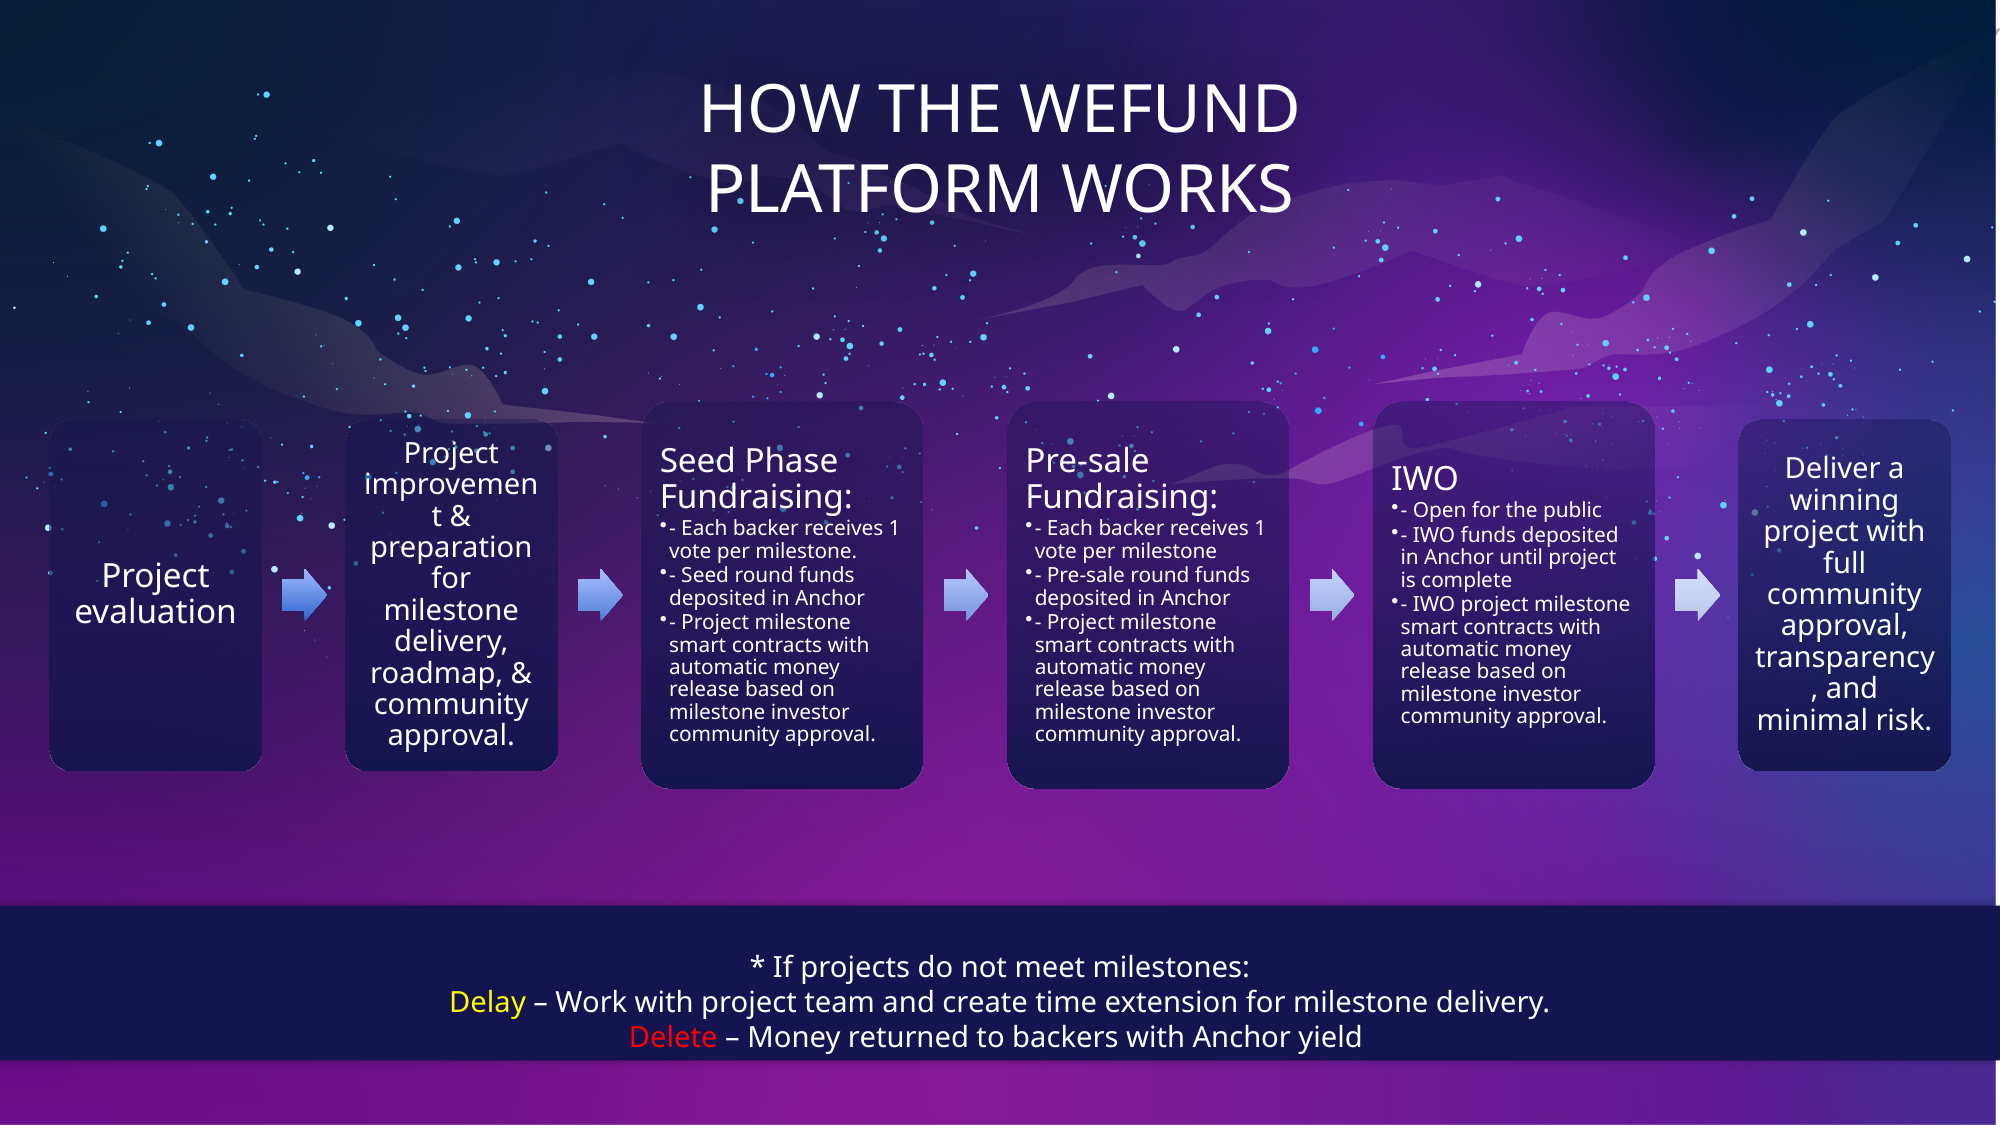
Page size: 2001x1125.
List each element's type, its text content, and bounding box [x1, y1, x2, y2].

picture [0, 0, 2001, 1125]
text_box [49, 401, 1951, 789]
text_box * If projects do not meet milestones: Delay – Work with project team and create time extension for milestone delivery. Delete – Money returned to backers with Anchor yield [0, 905, 2000, 1061]
text_box HOW THE WEFUND PLATFORM WORKS [531, 58, 1469, 234]
